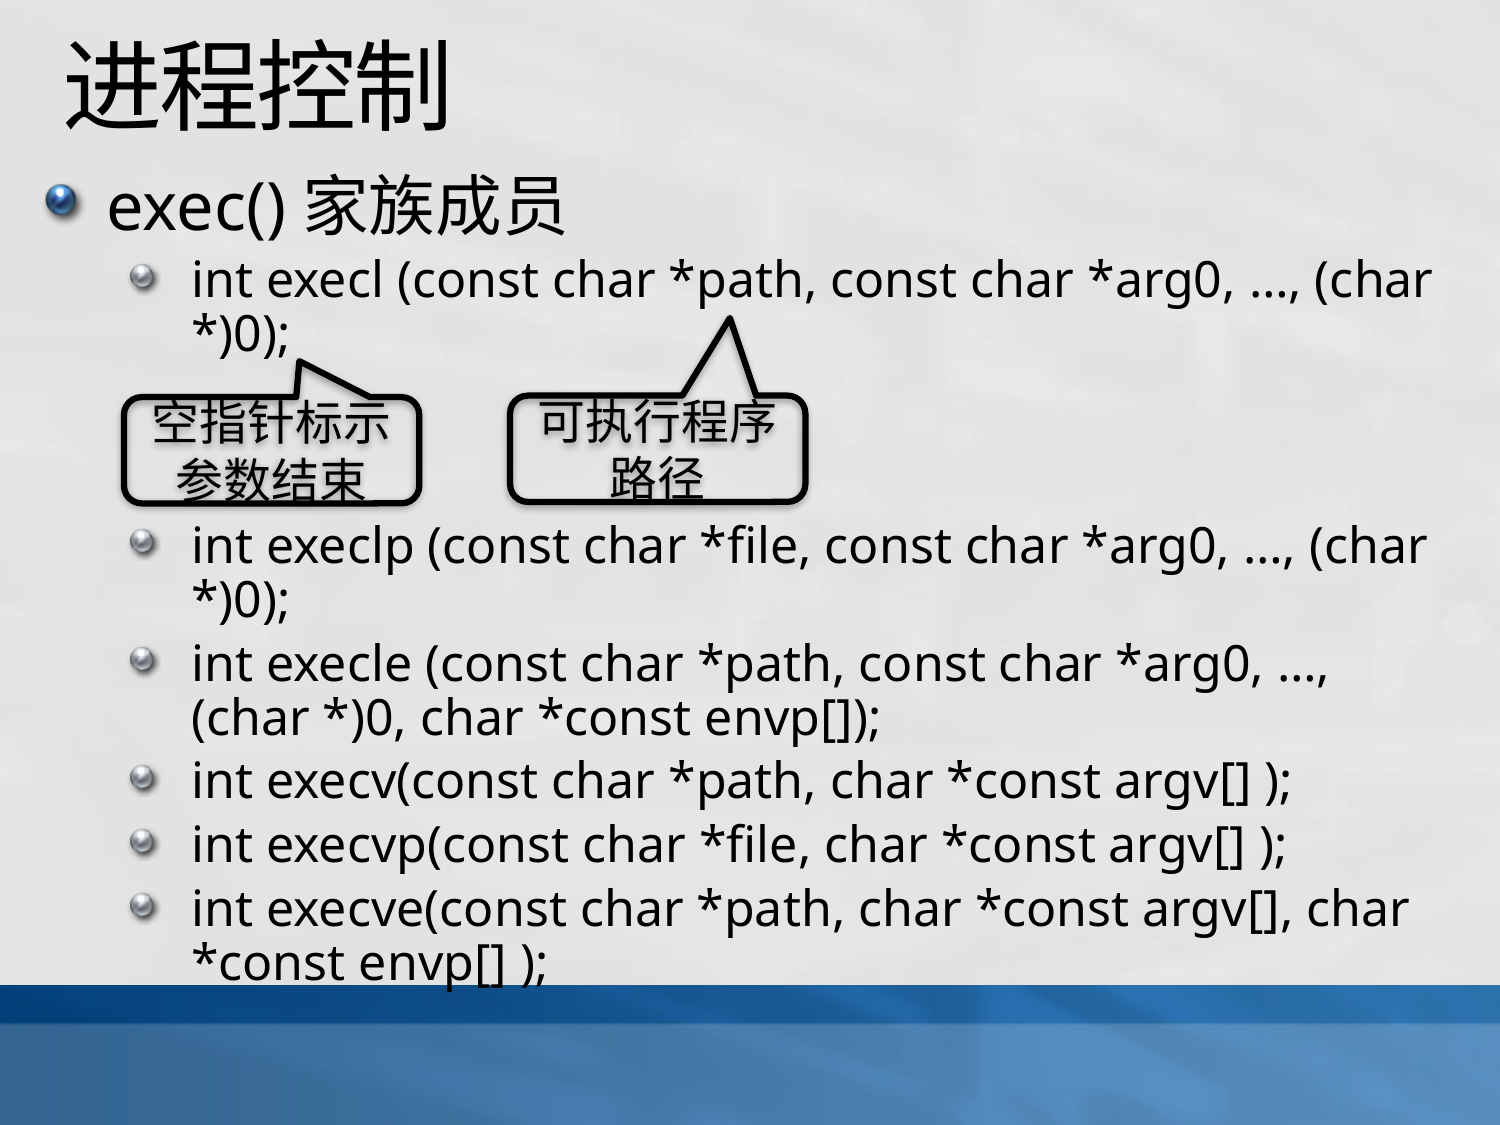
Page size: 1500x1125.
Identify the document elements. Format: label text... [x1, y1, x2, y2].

text_box 空指针标示参数结束 [123, 361, 420, 504]
text_box 可执行程序路径 [510, 318, 806, 502]
picture [0, 0, 1500, 1125]
title 进程控制 [62, 37, 1438, 161]
list exec()家族成员 int execl (const char *path, const char *arg0, …, (char *)0); int execlp (const char *file, const char *arg0, …, (char *)0); int execle (const char *path, const char *arg0, …, (char *)0, char *const envp[]); int execv(const char *path, char *const argv[] ); int execvp(const char *file, char *const argv[] ); int execve(const char *path, char *const argv[], char *const envp[] ); [41, 172, 1438, 1075]
